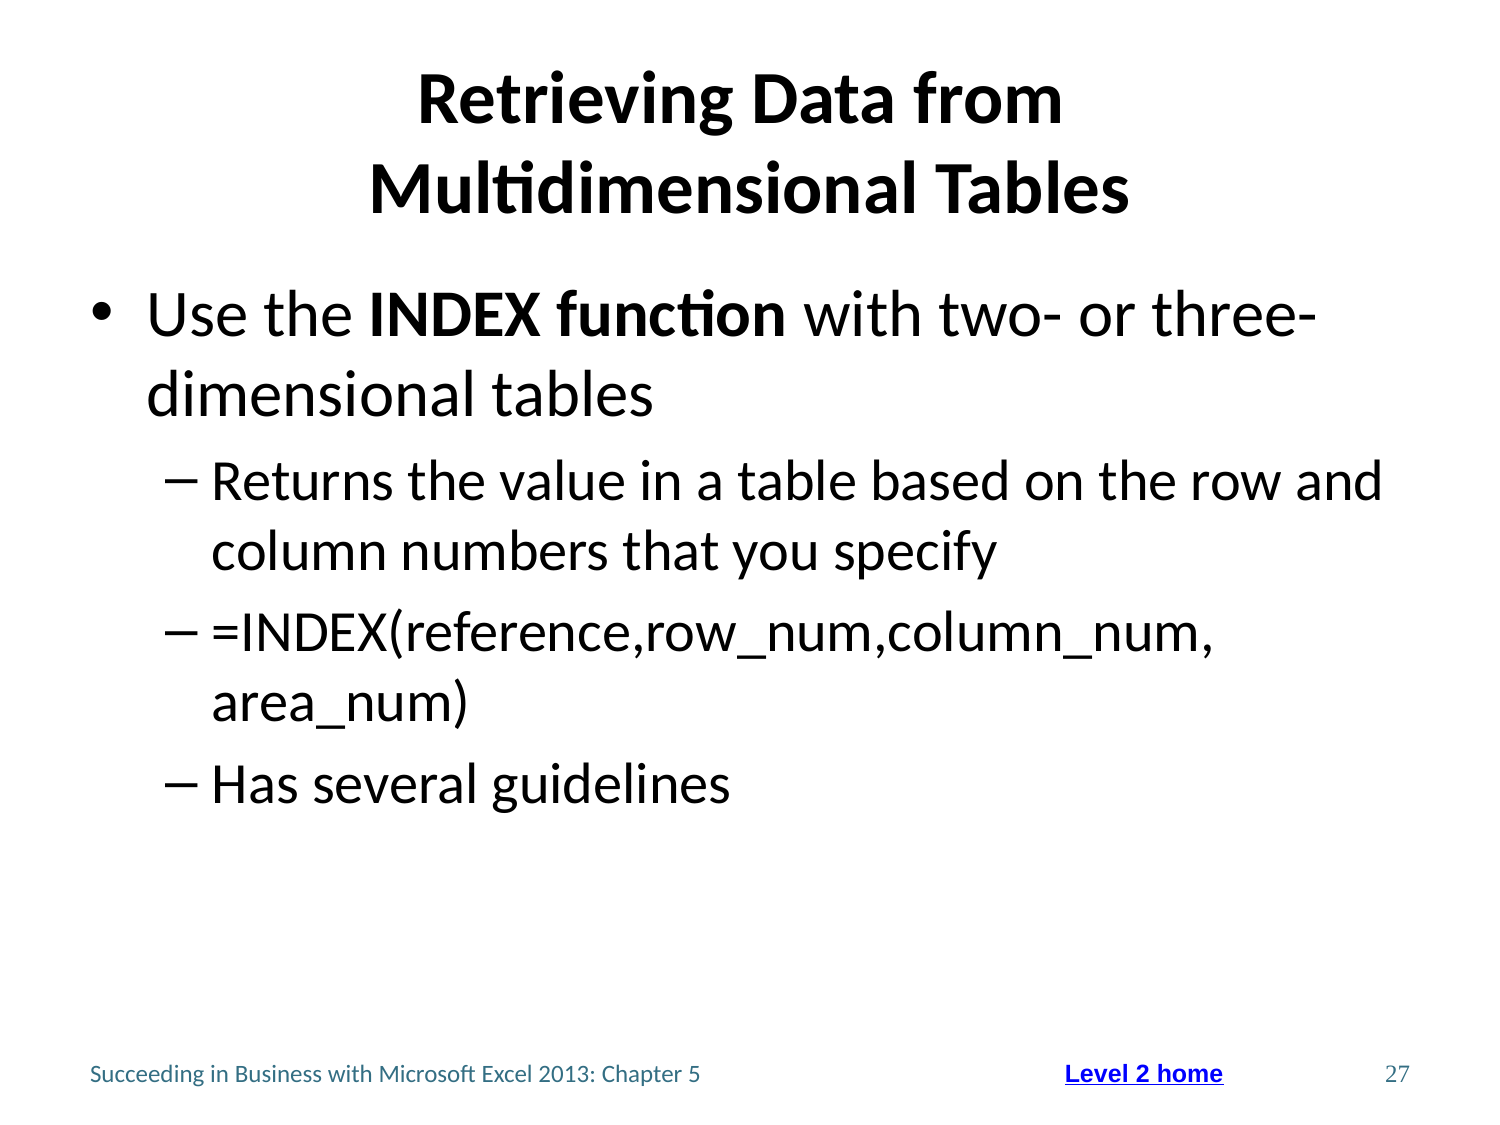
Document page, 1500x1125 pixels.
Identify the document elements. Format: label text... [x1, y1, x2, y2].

title Retrieving Data from Multidimensional Tables [75, 45, 1425, 233]
list Use the INDEX function with two- or three-dimensional tables Returns the value in a table based on the row and column numbers that you specify =INDEX(reference,row_num,column_num, area_num) Has several guidelines [75, 262, 1425, 1005]
footer Succeeding in Business with Microsoft Excel 2013: Chapter 5 [75, 1042, 963, 1103]
slide_number 27 [1074, 1042, 1425, 1103]
text_box Level 2 home [1049, 1050, 1288, 1095]
